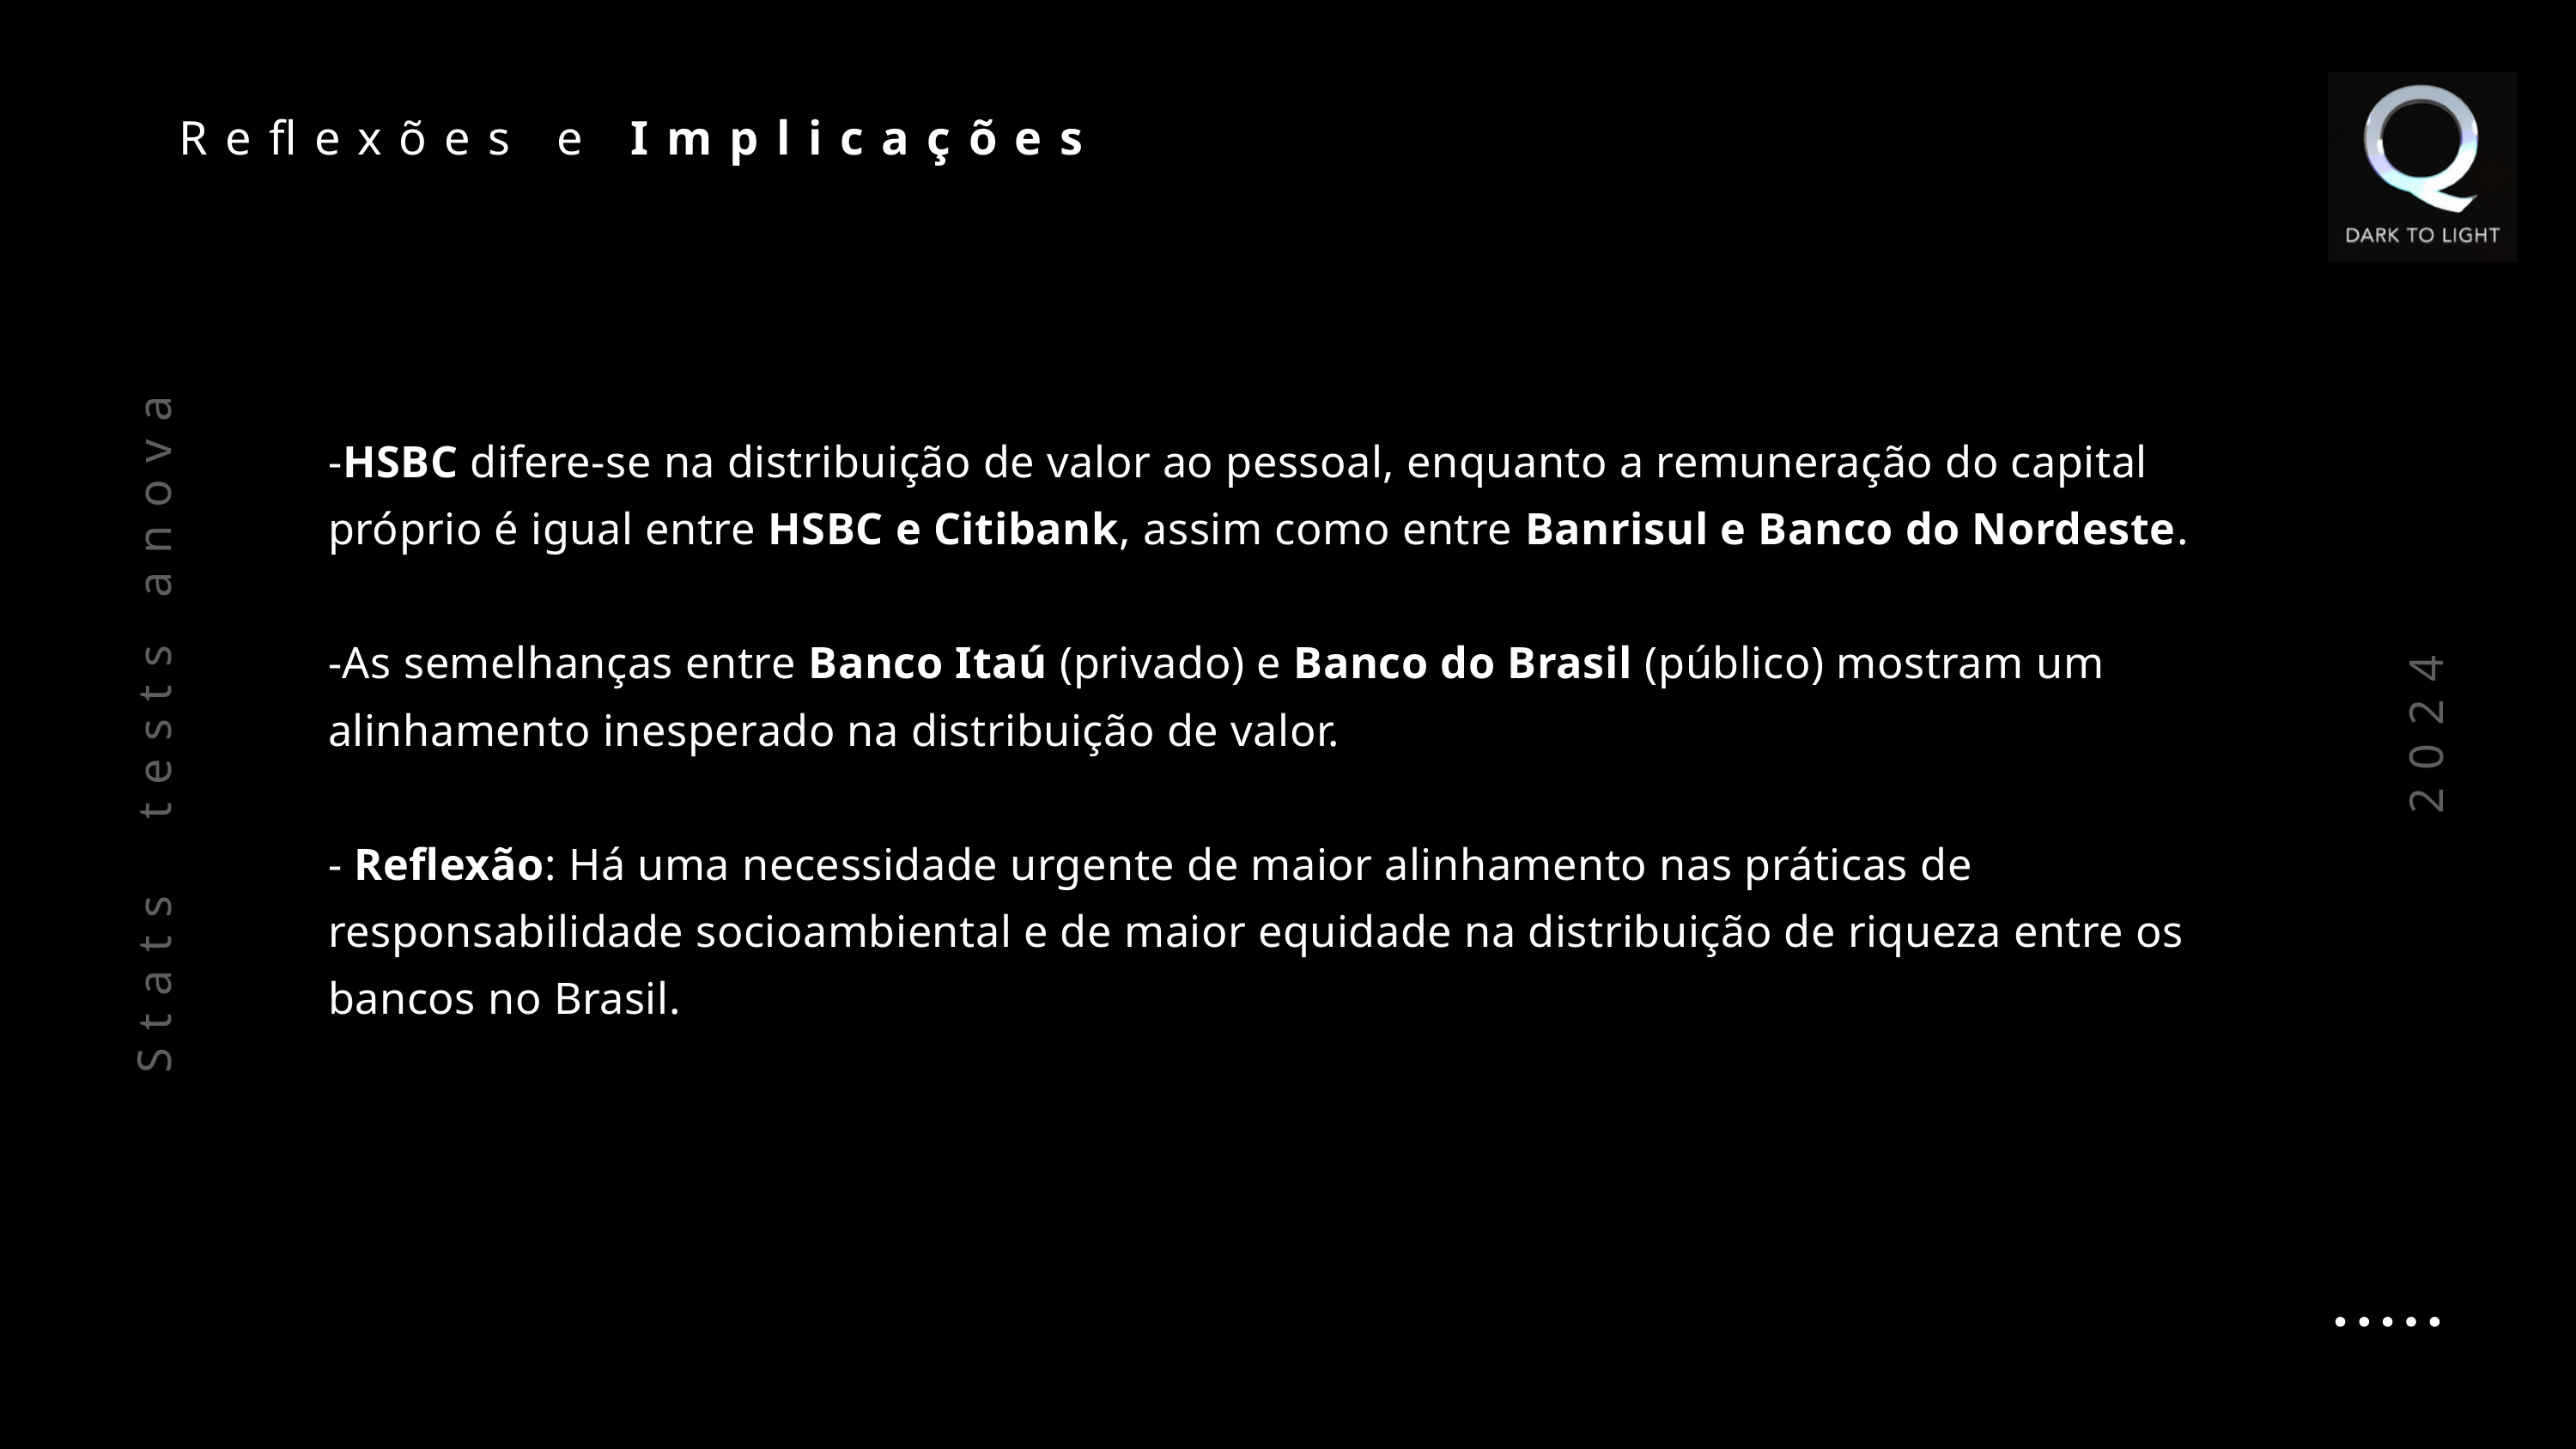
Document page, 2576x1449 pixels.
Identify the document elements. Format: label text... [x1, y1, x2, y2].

text_box -HSBC difere-se na distribuição de valor ao pessoal, enquanto a remuneração do capital próprio é igual entre HSBC e Citibank, assim como entre Banrisul e Banco do Nordeste. -As semelhanças entre Banco Itaú (privado) e Banco do Brasil (público) mostram um alinhamento inesperado na distribuição de valor. - Reflexão: Há uma necessidade urgente de maior alinhamento nas práticas de responsabilidade socioambiental e de maior equidade na distribuição de riqueza entre os bancos no Brasil. [328, 419, 2246, 1124]
text_box [2328, 72, 2518, 262]
text_box Reflexões e Implicações [179, 99, 1573, 229]
text_box Stats tests anova [115, 318, 181, 1151]
text_box 2024 [2387, 318, 2452, 1151]
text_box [2335, 1316, 2440, 1327]
